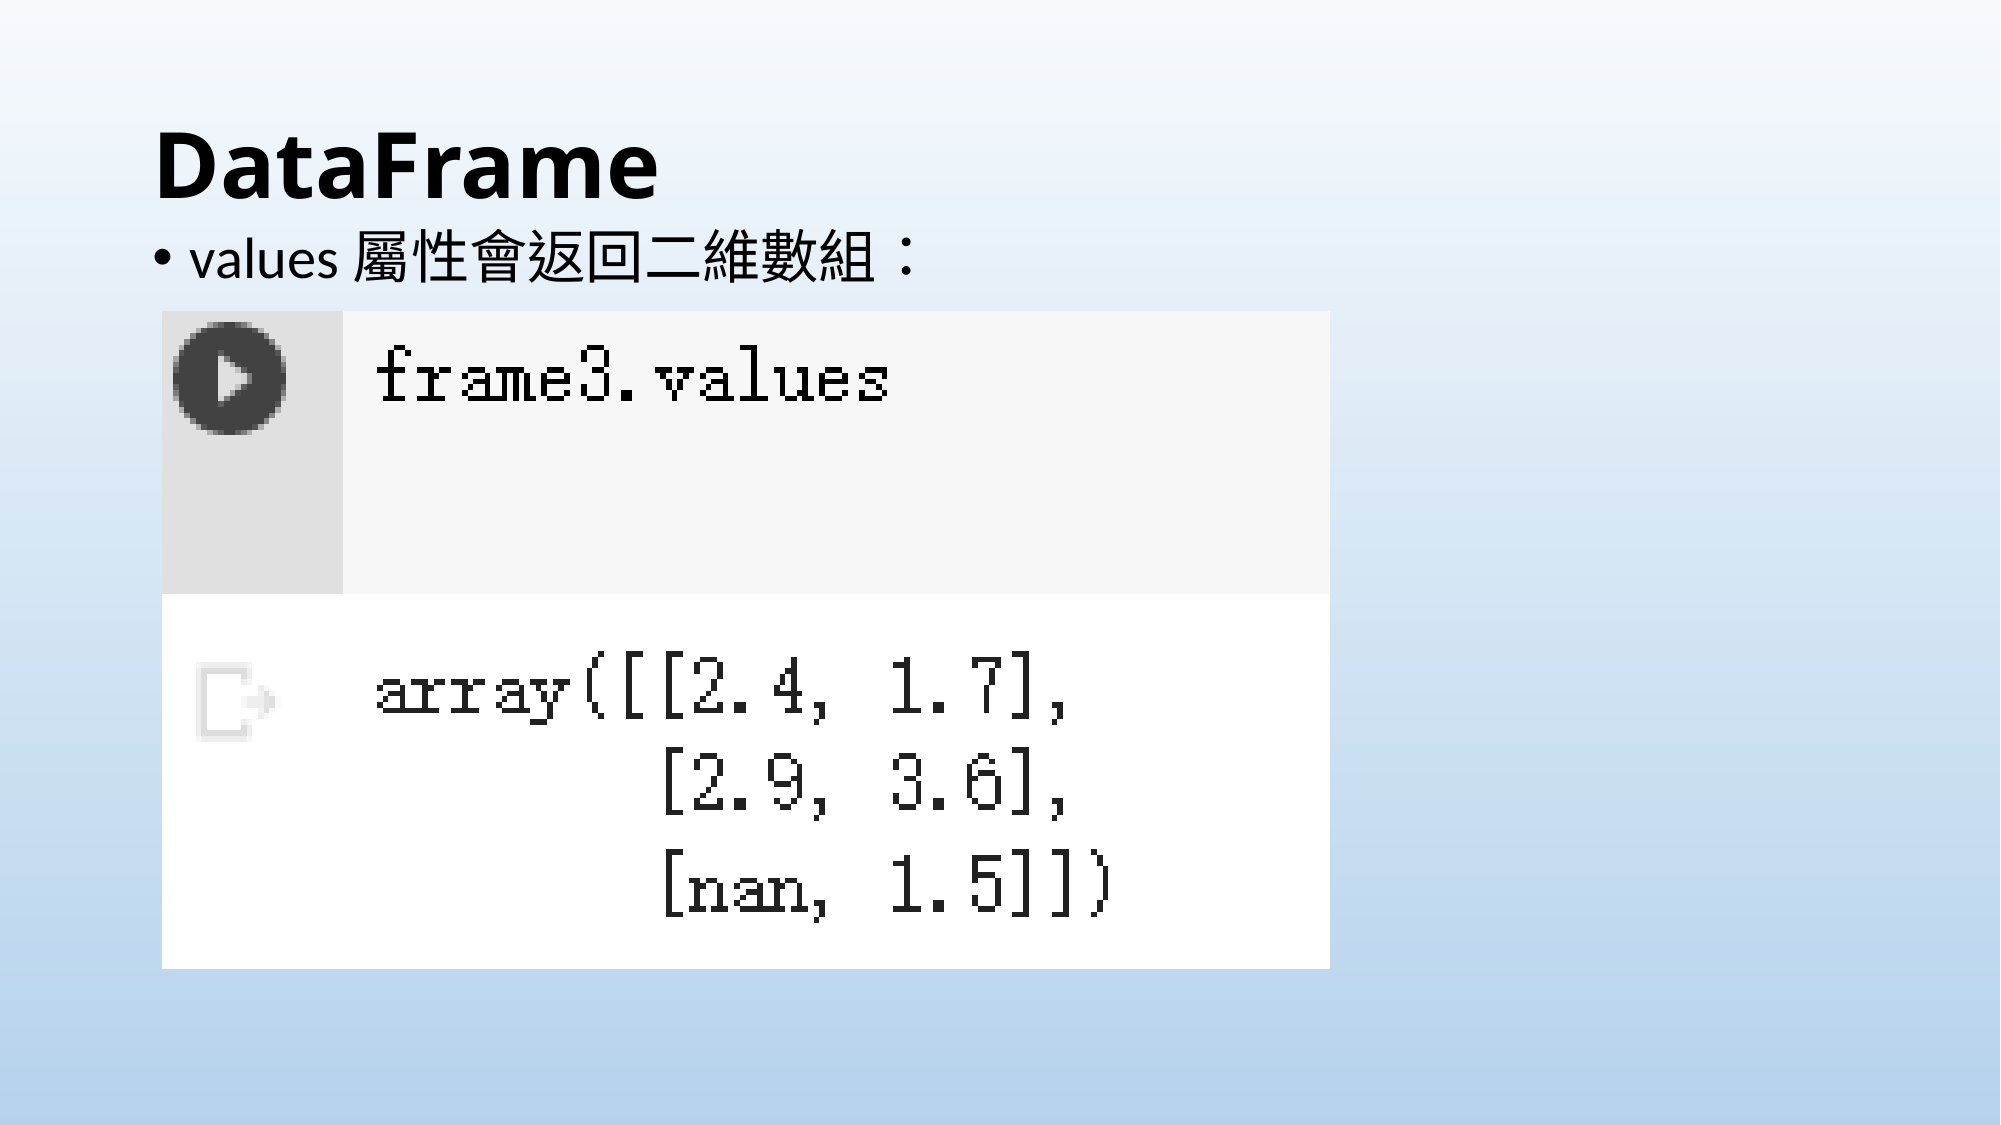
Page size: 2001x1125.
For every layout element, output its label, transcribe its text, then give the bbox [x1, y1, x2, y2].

list values屬性會返回二維數組： [137, 220, 1863, 935]
picture [162, 311, 1330, 969]
title DataFrame [137, 59, 1863, 220]
